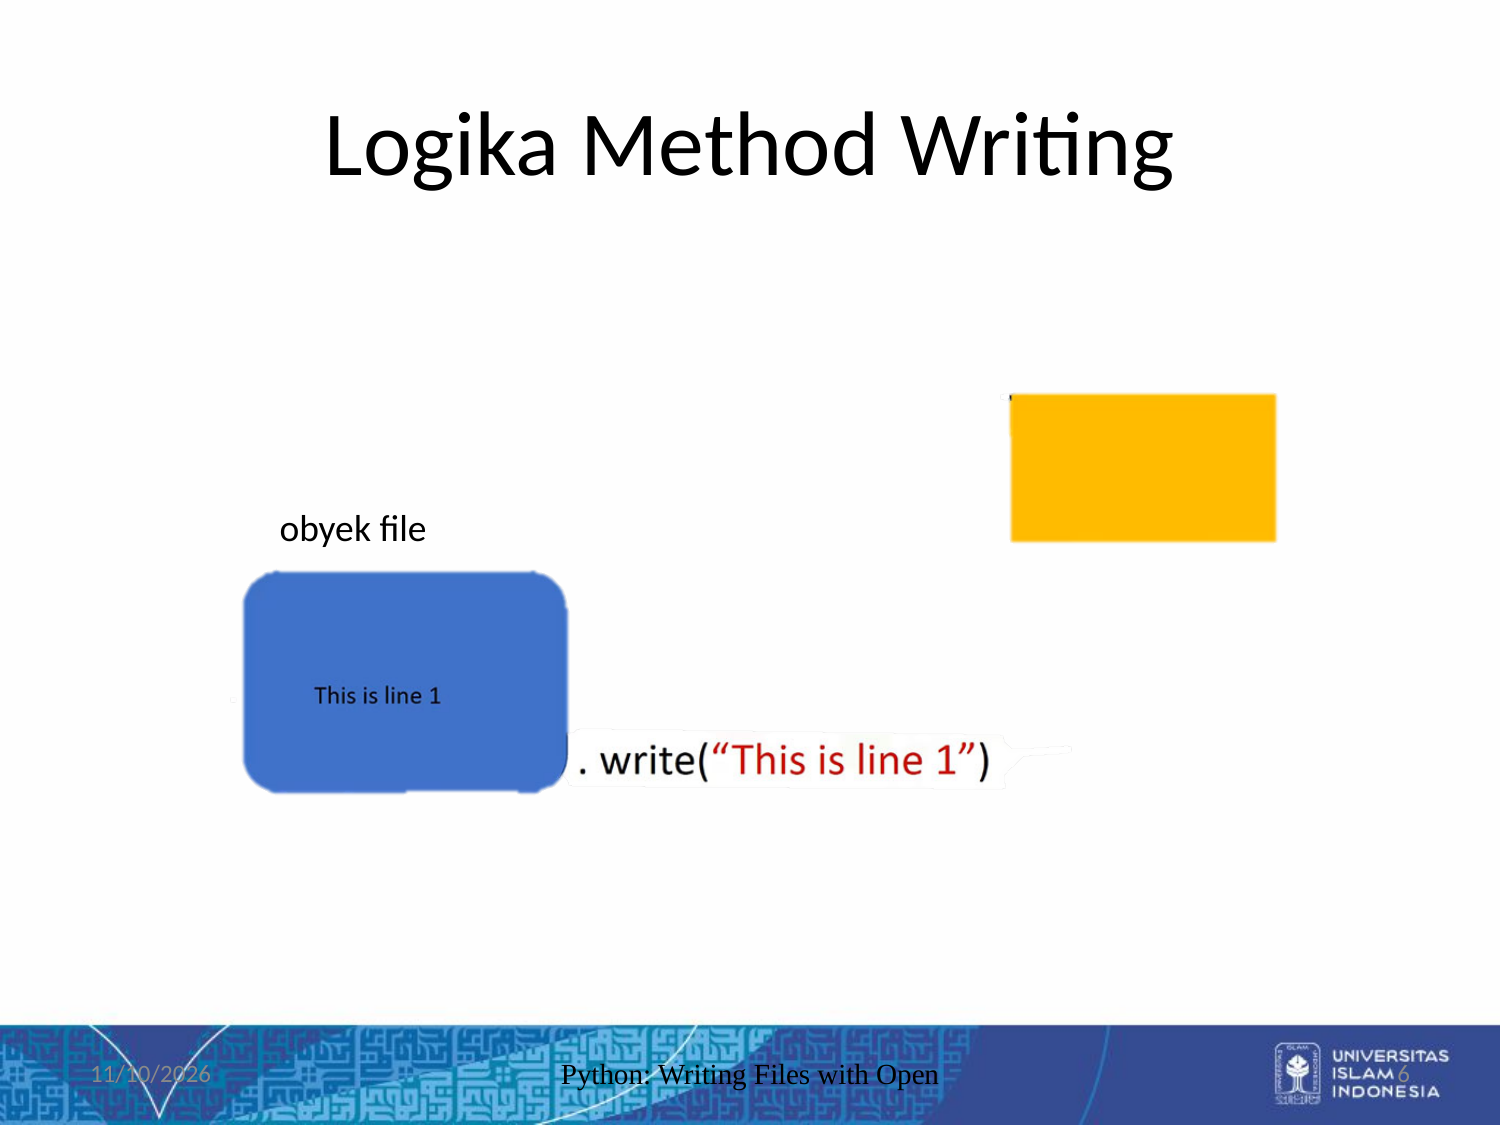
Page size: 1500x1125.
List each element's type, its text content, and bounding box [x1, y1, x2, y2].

title Logika Method Writing [75, 45, 1425, 233]
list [121, 238, 1500, 1014]
footer Python: Writing Files with Open [512, 1042, 988, 1103]
slide_number 6 [1074, 1042, 1425, 1103]
picture [0, 0, 1500, 1125]
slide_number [75, 1042, 425, 1103]
